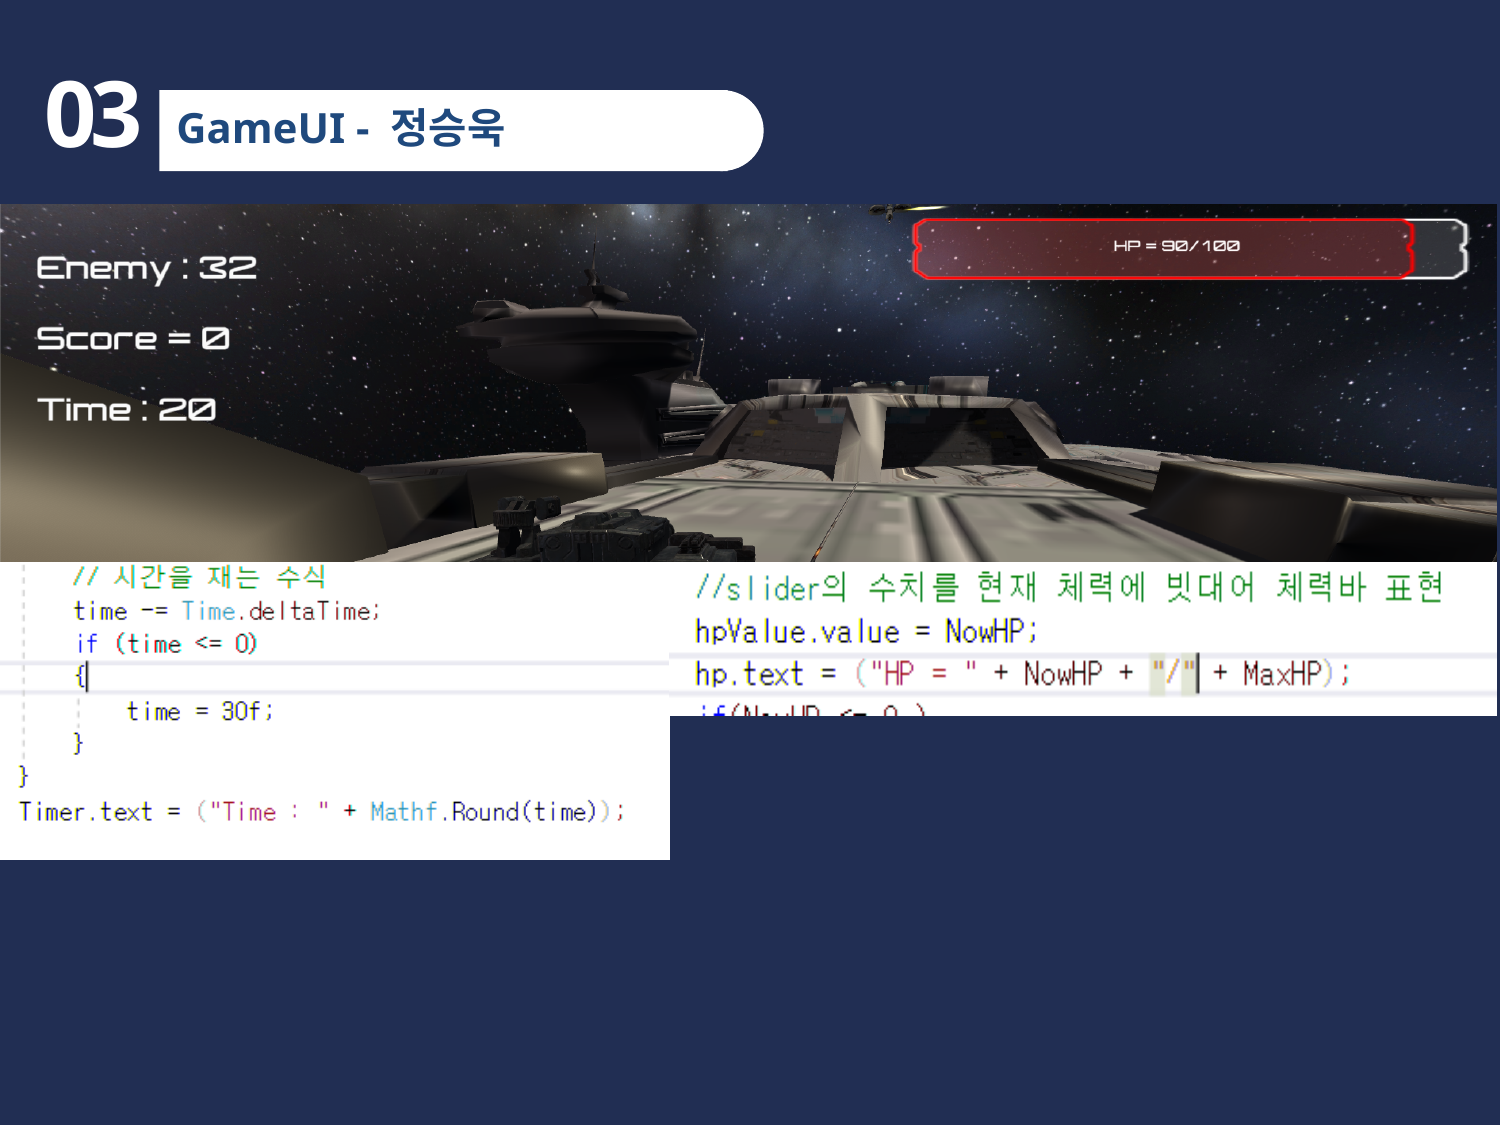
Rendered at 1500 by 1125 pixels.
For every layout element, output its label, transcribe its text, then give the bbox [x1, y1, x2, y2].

picture [0, 203, 1497, 860]
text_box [159, 89, 764, 172]
text_box 03 [29, 48, 214, 173]
